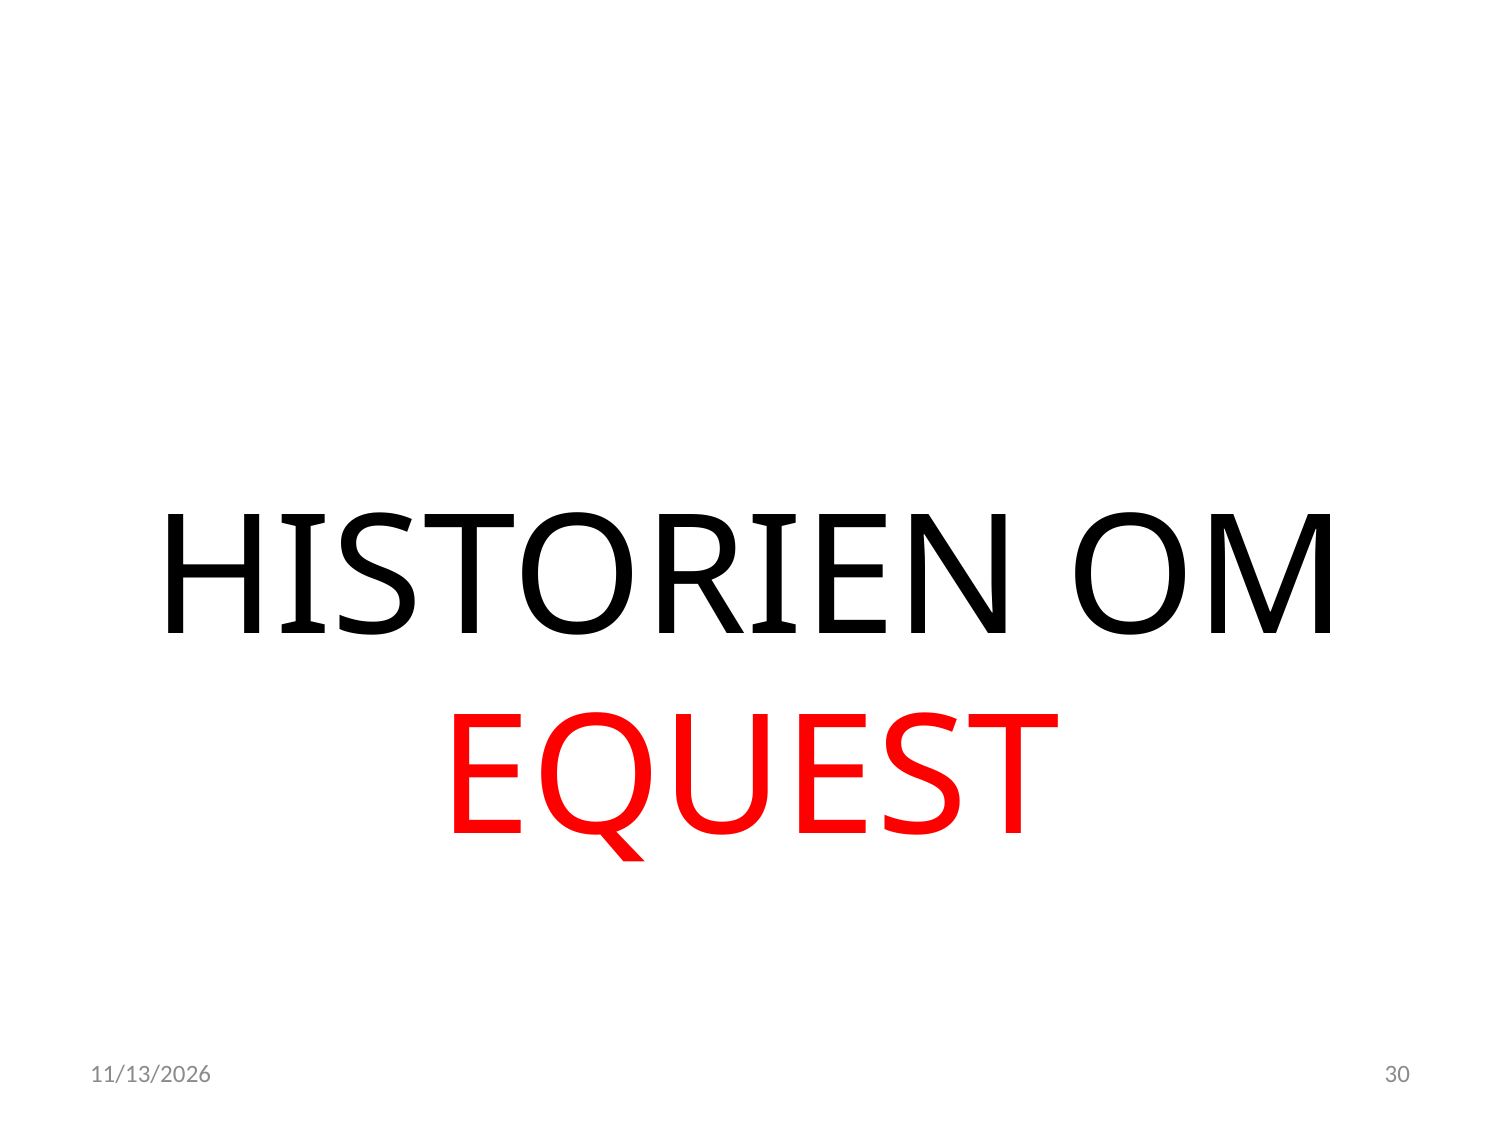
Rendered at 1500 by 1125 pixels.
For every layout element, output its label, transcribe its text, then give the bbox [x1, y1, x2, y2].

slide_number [75, 1042, 425, 1103]
text_box HISTORIEN OM EQUEST [0, 459, 1500, 561]
slide_number 30 [1074, 1042, 1425, 1103]
